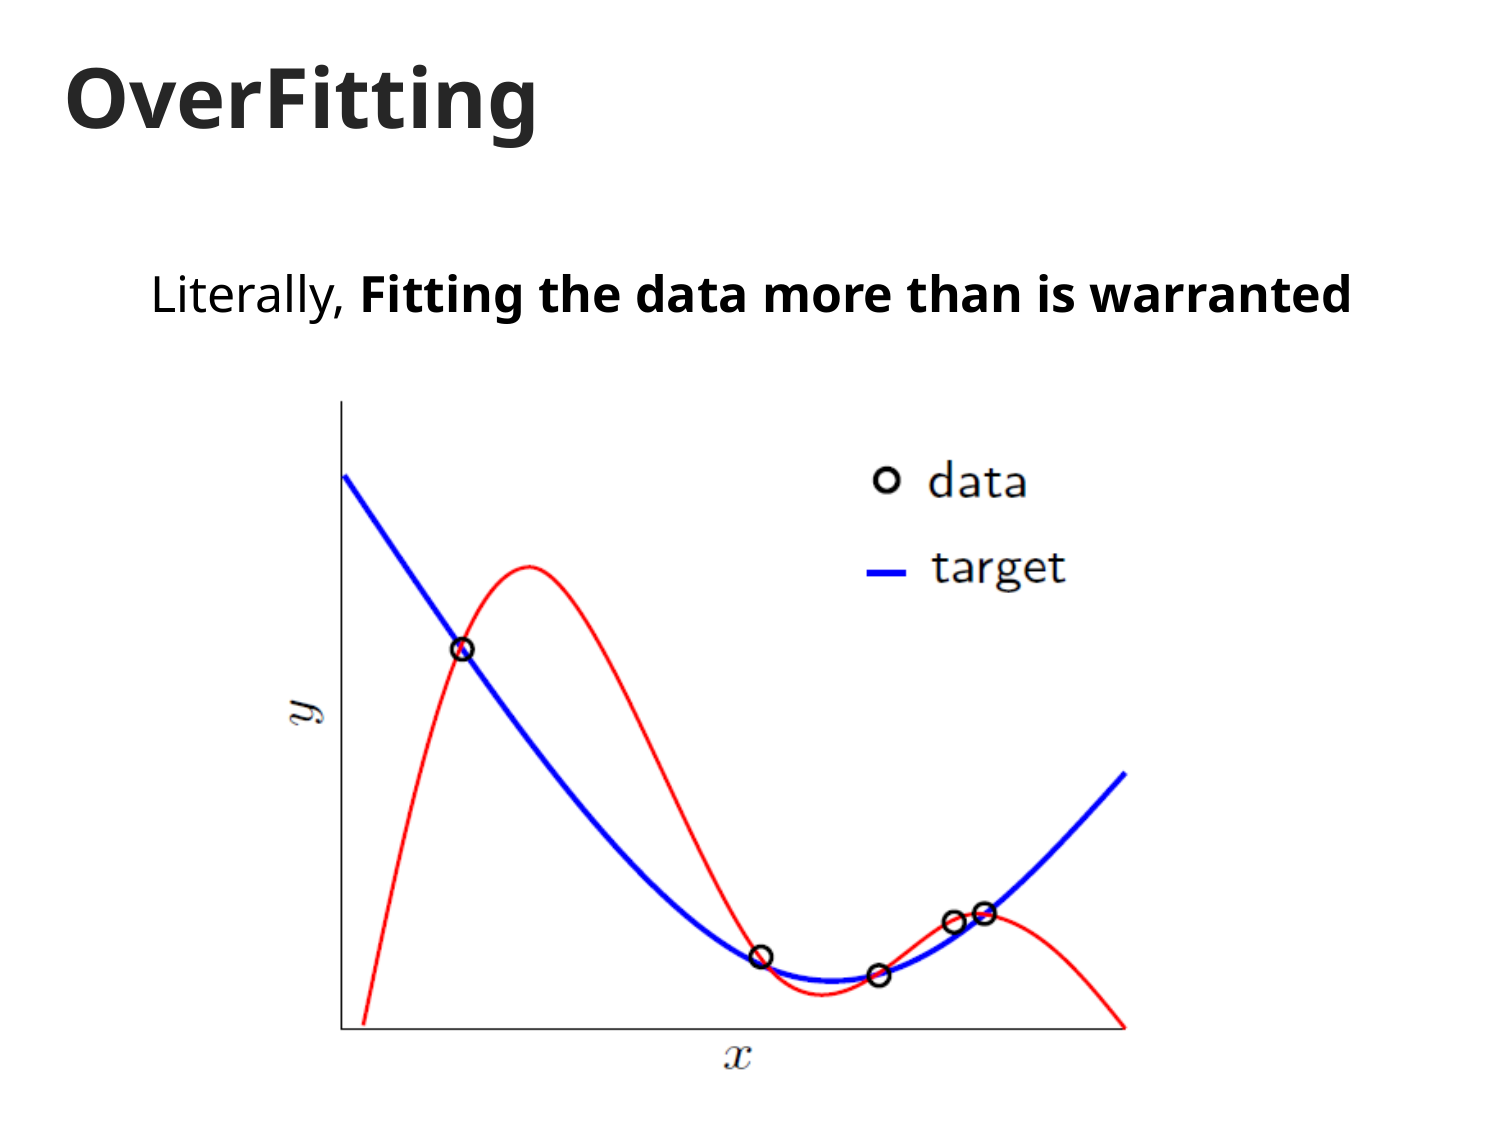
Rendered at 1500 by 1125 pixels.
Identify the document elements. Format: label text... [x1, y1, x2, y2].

text_box Literally, Fitting the data more than is warranted [135, 255, 1369, 330]
picture [254, 330, 1226, 1099]
title OverFitting [48, 41, 1456, 149]
